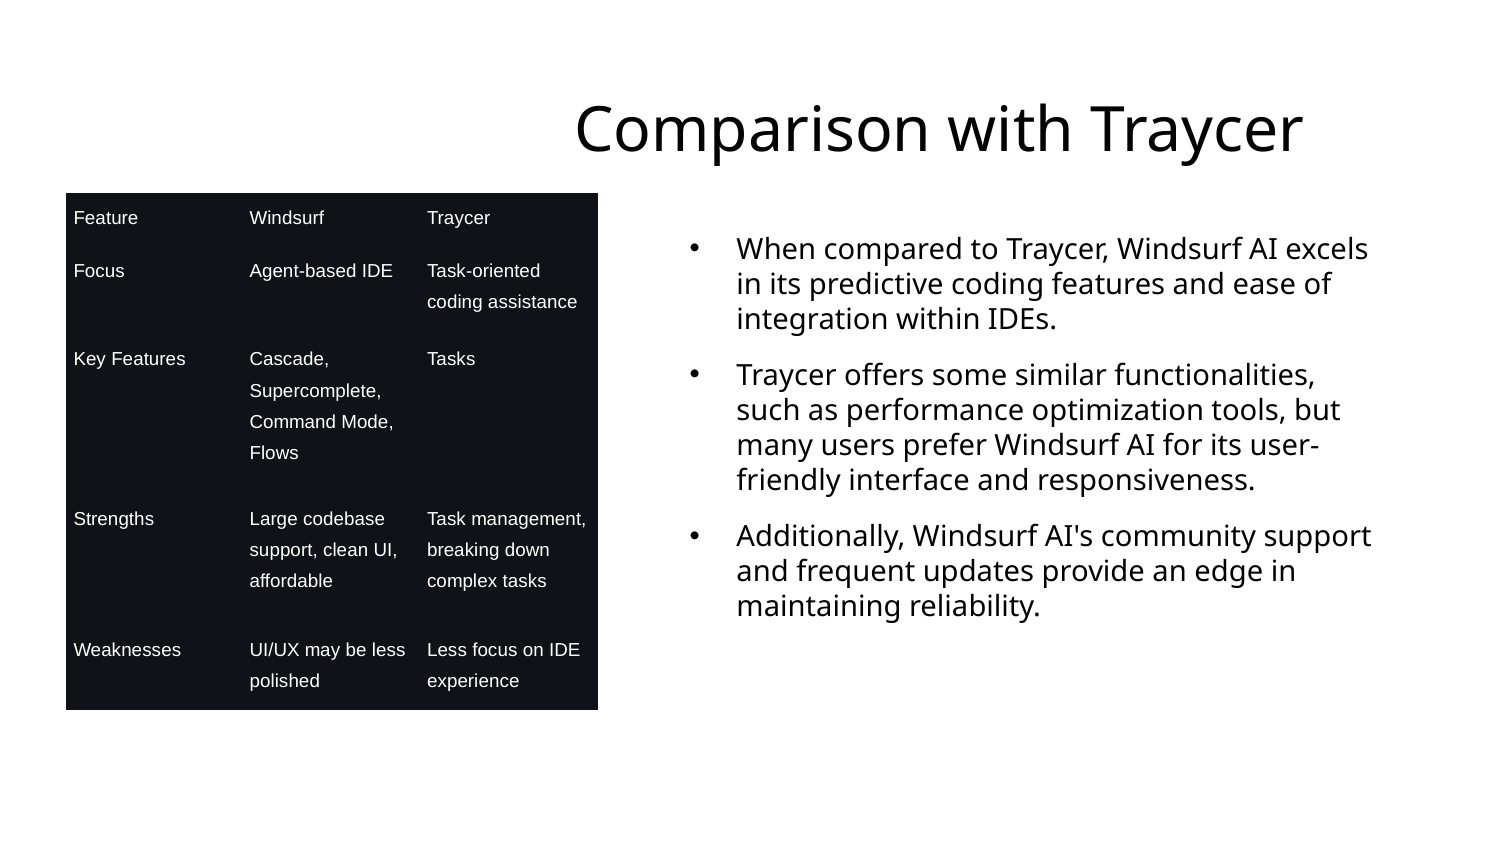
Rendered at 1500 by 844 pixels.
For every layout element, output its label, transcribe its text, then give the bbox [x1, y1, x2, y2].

title Comparison with Traycer [559, 73, 1324, 239]
table_cell Less focus on IDE experience [421, 621, 598, 710]
list When compared to Traycer, Windsurf AI excels in its predictive coding features and ease of integration within IDEs. Traycer offers some similar functionalities, such as performance optimization tools, but many users prefer Windsurf AI for its user-friendly interface and responsiveness. Additionally, Windsurf AI's community support and frequent updates provide an edge in maintaining reliability. [637, 215, 1402, 788]
table_cell Agent-based IDE [243, 242, 421, 331]
table_header Windsurf [243, 193, 421, 242]
table_cell Cascade, Supercomplete, Command Mode, Flows [243, 331, 421, 490]
table_cell Task-oriented coding assistance [421, 242, 598, 331]
table_cell Tasks [421, 331, 598, 490]
table_header Feature [66, 193, 243, 242]
table_cell Focus [66, 242, 243, 331]
table_cell Weaknesses [66, 621, 243, 710]
table_cell Key Features [66, 331, 243, 490]
table_cell Task management, breaking down complex tasks [421, 490, 598, 621]
table_cell UI/UX may be less polished [243, 621, 421, 710]
table_header Traycer [421, 193, 598, 242]
table_cell Large codebase support, clean UI, affordable [243, 490, 421, 621]
table_cell Strengths [66, 490, 243, 621]
